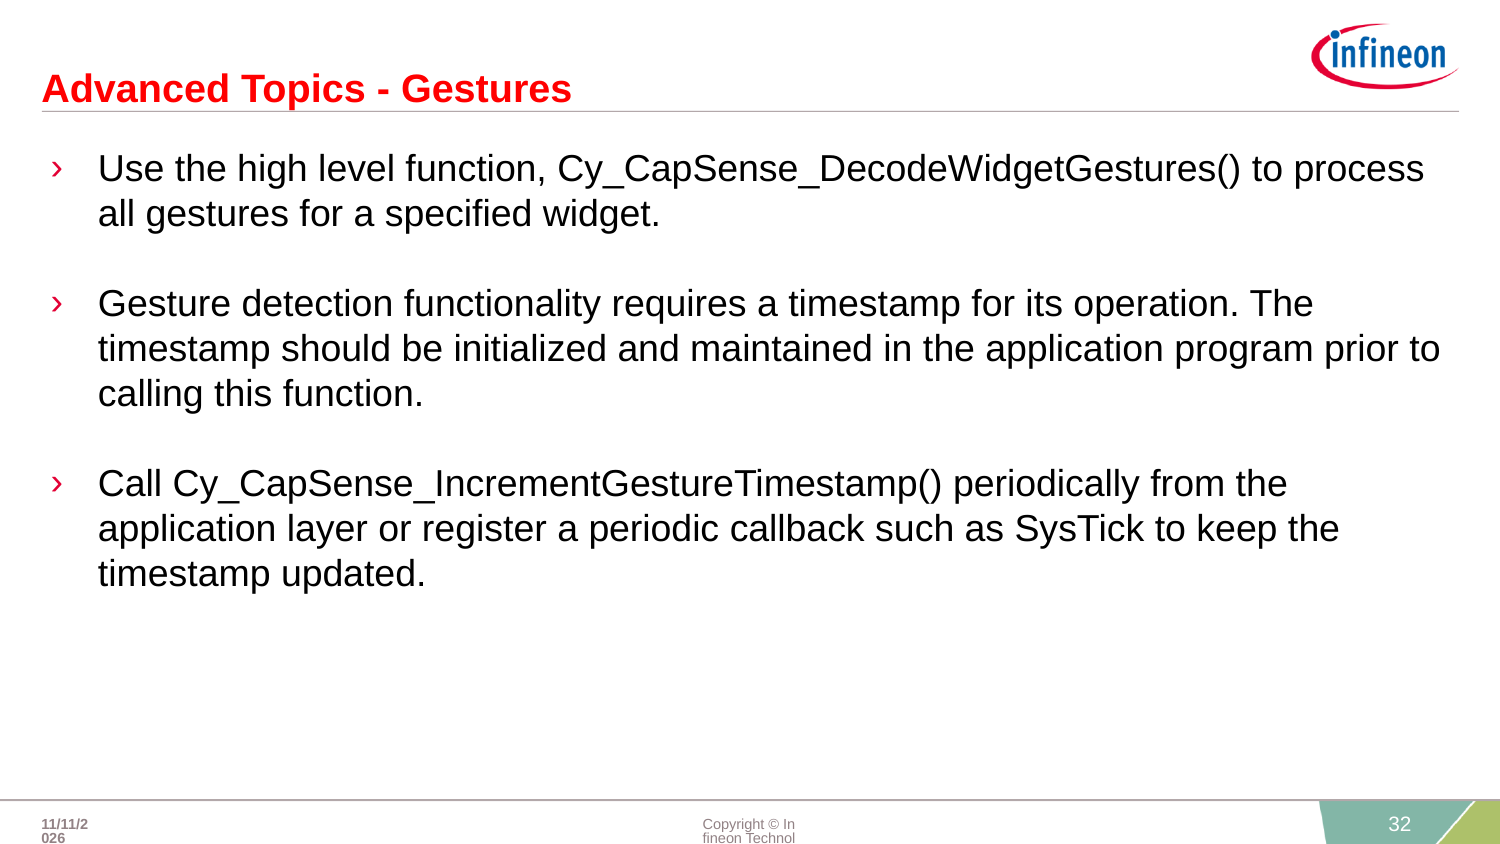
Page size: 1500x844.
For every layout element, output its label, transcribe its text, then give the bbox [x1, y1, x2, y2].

list Use the high level function, Cy_CapSense_DecodeWidgetGestures() to process all gestures for a specified widget. Gesture detection functionality requires a timestamp for its operation. The timestamp should be initialized and maintained in the application program prior to calling this function. Call Cy_CapSense_IncrementGestureTimestamp() periodically from the application layer or register a periodic callback such as SysTick to keep the timestamp updated. [50, 143, 1469, 773]
slide_number 32 [1364, 804, 1412, 843]
footer Copyright © Infineon Technologies AG 2020. All rights reserved. [702, 804, 798, 843]
picture [0, 799, 1500, 844]
title Advanced Topics - Gestures [41, 23, 1227, 112]
slide_number 21-May-20 [41, 804, 89, 843]
picture [0, 0, 1500, 112]
